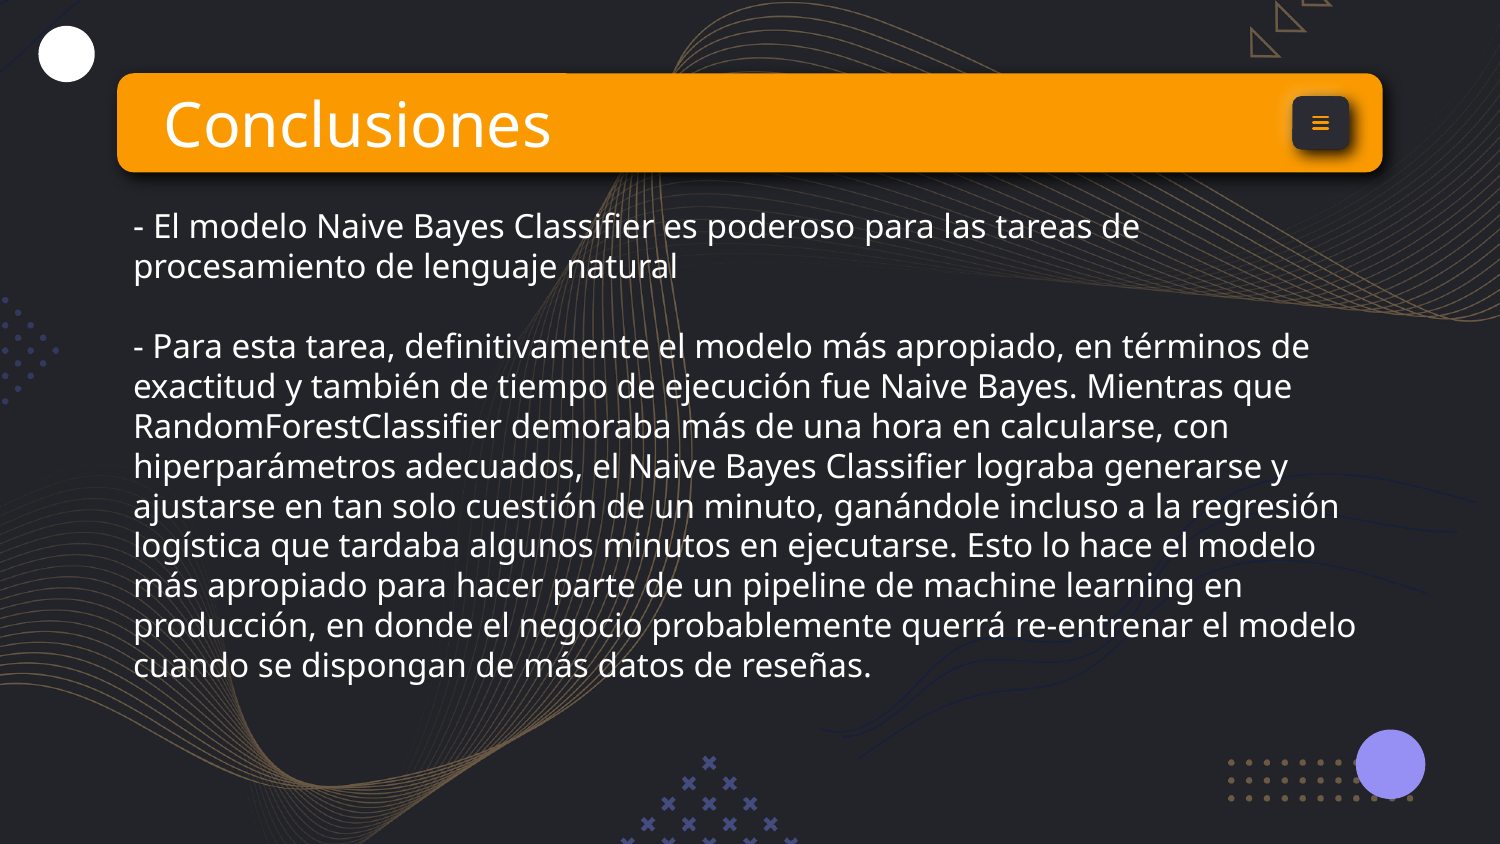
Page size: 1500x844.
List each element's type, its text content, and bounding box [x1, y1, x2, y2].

list - El modelo Naive Bayes Classifier es poderoso para las tareas de procesamiento de lenguaje natural - Para esta tarea, definitivamente el modelo más apropiado, en términos de exactitud y también de tiempo de ejecución fue Naive Bayes. Mientras que RandomForestClassifier demoraba más de una hora en calcularse, con hiperparámetros adecuados, el Naive Bayes Classifier lograba generarse y ajustarse en tan solo cuestión de un minuto, ganándole incluso a la regresión logística que tardaba algunos minutos en ejecutarse. Esto lo hace el modelo más apropiado para hacer parte de un pipeline de machine learning en producción, en donde el negocio probablemente querrá re-entrenar el modelo cuando se dispongan de más datos de reseñas. [118, 189, 1382, 756]
text_box [38, 25, 95, 83]
text_box [1355, 729, 1426, 800]
title Conclusiones [133, 82, 1190, 164]
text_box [1292, 95, 1350, 150]
picture [0, 0, 1500, 844]
